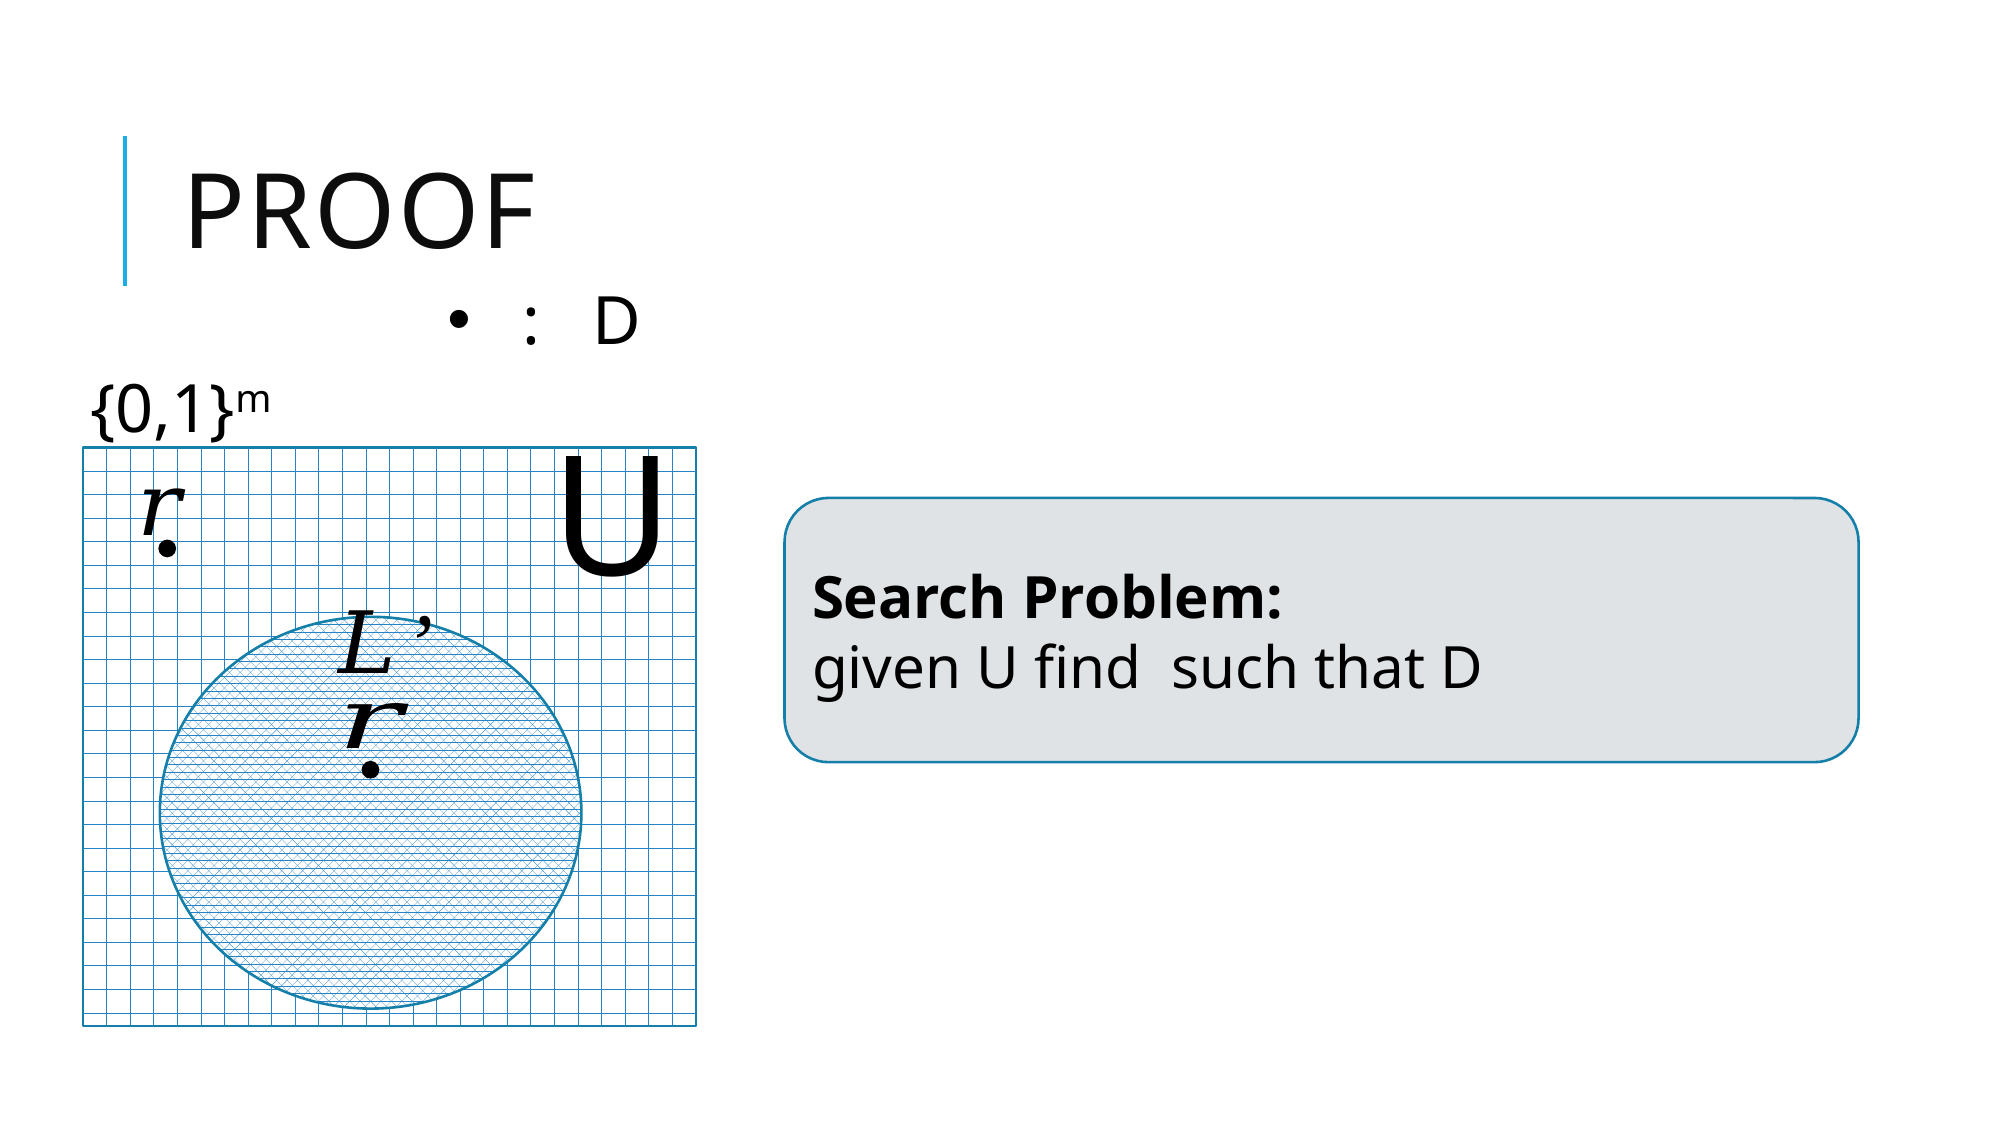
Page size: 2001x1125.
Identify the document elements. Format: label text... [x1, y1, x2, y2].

text_box [82, 446, 697, 1027]
text_box U [537, 401, 689, 617]
text_box [158, 539, 177, 558]
title Proof [168, 96, 1763, 342]
text_box [158, 615, 583, 1010]
text_box {0,1}m [75, 358, 287, 454]
text_box [361, 760, 380, 779]
